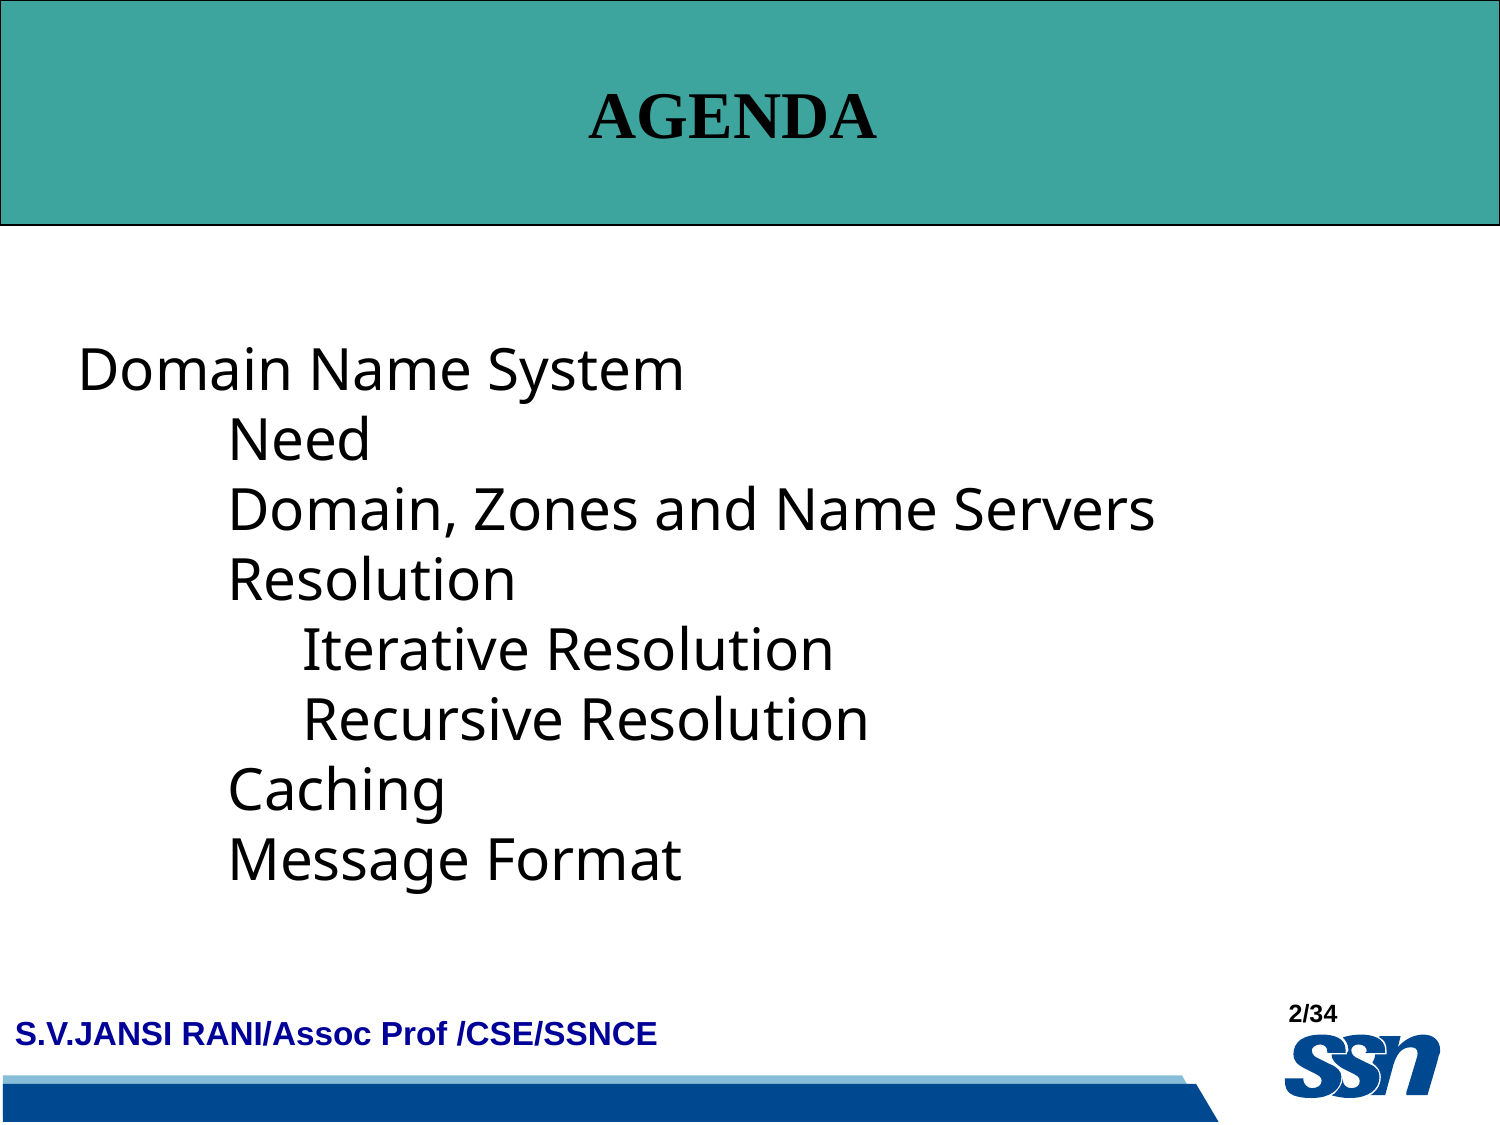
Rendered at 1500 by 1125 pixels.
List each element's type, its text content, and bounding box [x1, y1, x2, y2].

text_box [1349, 1050, 1381, 1111]
text_box AGENDA [557, 64, 893, 160]
text_box [0, 0, 1500, 225]
text_box Domain Name System Need Domain, Zones and Name Servers Resolution Iterative Resolution Recursive Resolution Caching Message Format [62, 224, 1388, 995]
